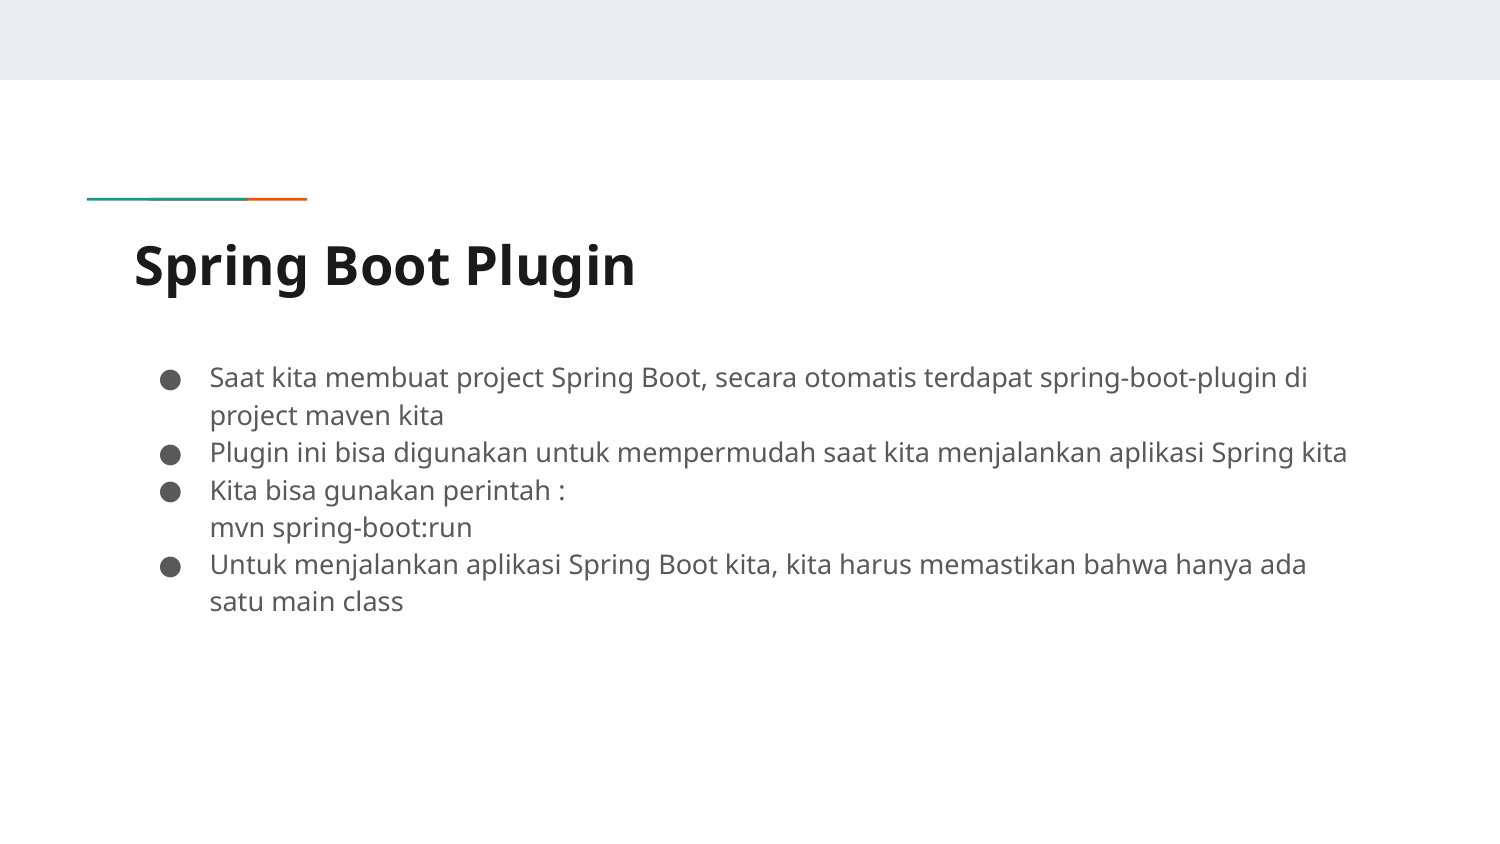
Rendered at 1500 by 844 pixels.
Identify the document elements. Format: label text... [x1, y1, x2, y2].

title Spring Boot Plugin [119, 216, 1381, 305]
list Saat kita membuat project Spring Boot, secara otomatis terdapat spring-boot-plugin di project maven kita Plugin ini bisa digunakan untuk mempermudah saat kita menjalankan aplikasi Spring kita Kita bisa gunakan perintah : mvn spring-boot:run Untuk menjalankan aplikasi Spring Boot kita, kita harus memastikan bahwa hanya ada satu main class [119, 341, 1381, 712]
